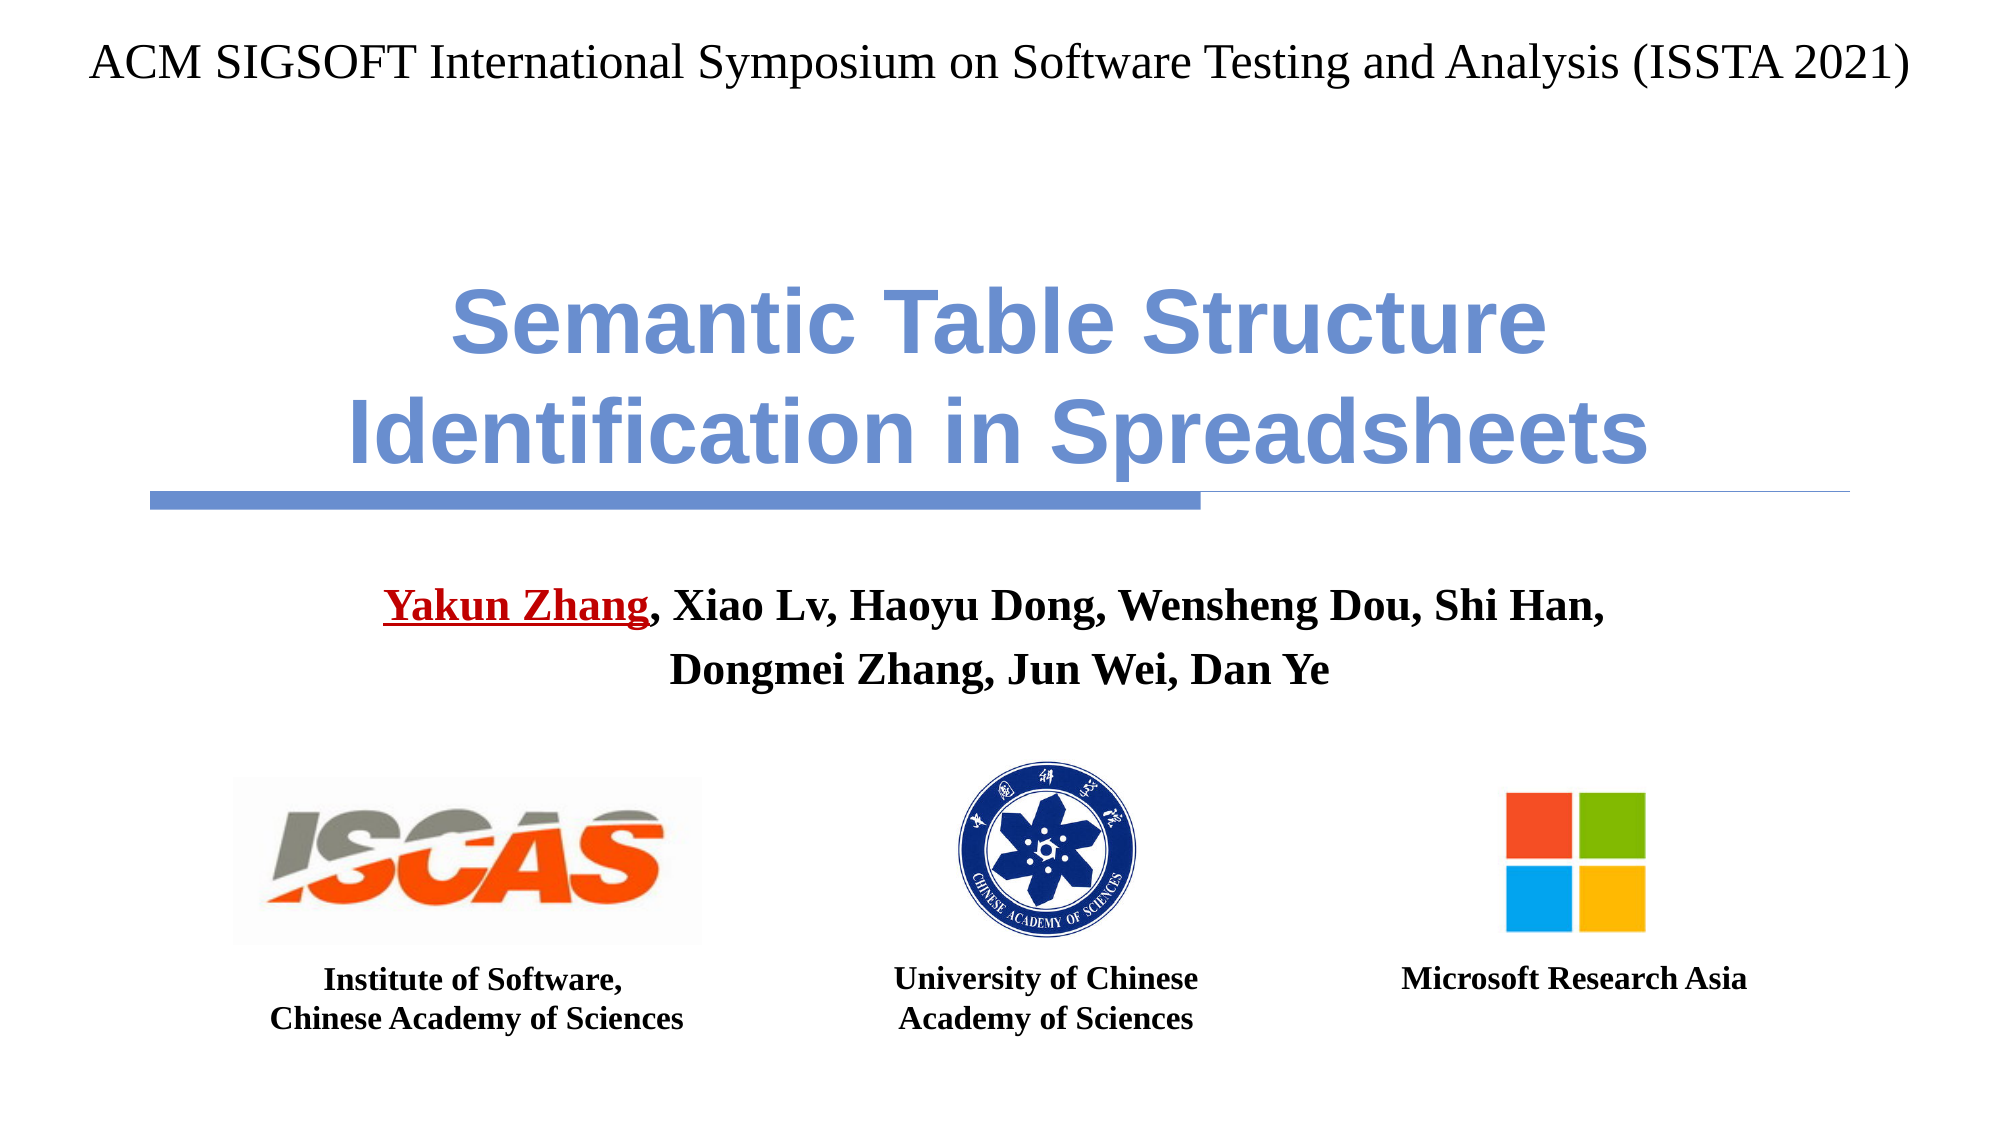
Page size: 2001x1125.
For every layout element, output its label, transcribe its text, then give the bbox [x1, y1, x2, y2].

picture [232, 776, 703, 946]
title Semantic Table Structure Identification in Spreadsheets [150, 264, 1850, 490]
text_box Microsoft Research Asia [1346, 948, 1804, 1004]
subtitle Yakun Zhang, Xiao Lv, Haoyu Dong, Wensheng Dou, Shi Han, Dongmei Zhang, Jun Wei, Dan Ye [233, 567, 1767, 802]
text_box ACM SIGSOFT International Symposium on Software Testing and Analysis (ISSTA 2021) [0, 21, 2000, 97]
text_box Institute of Software, Chinese Academy of Sciences [208, 949, 747, 1044]
text_box University of Chinese Academy of Sciences [817, 948, 1275, 1044]
picture [1491, 776, 1658, 933]
picture [955, 758, 1137, 939]
